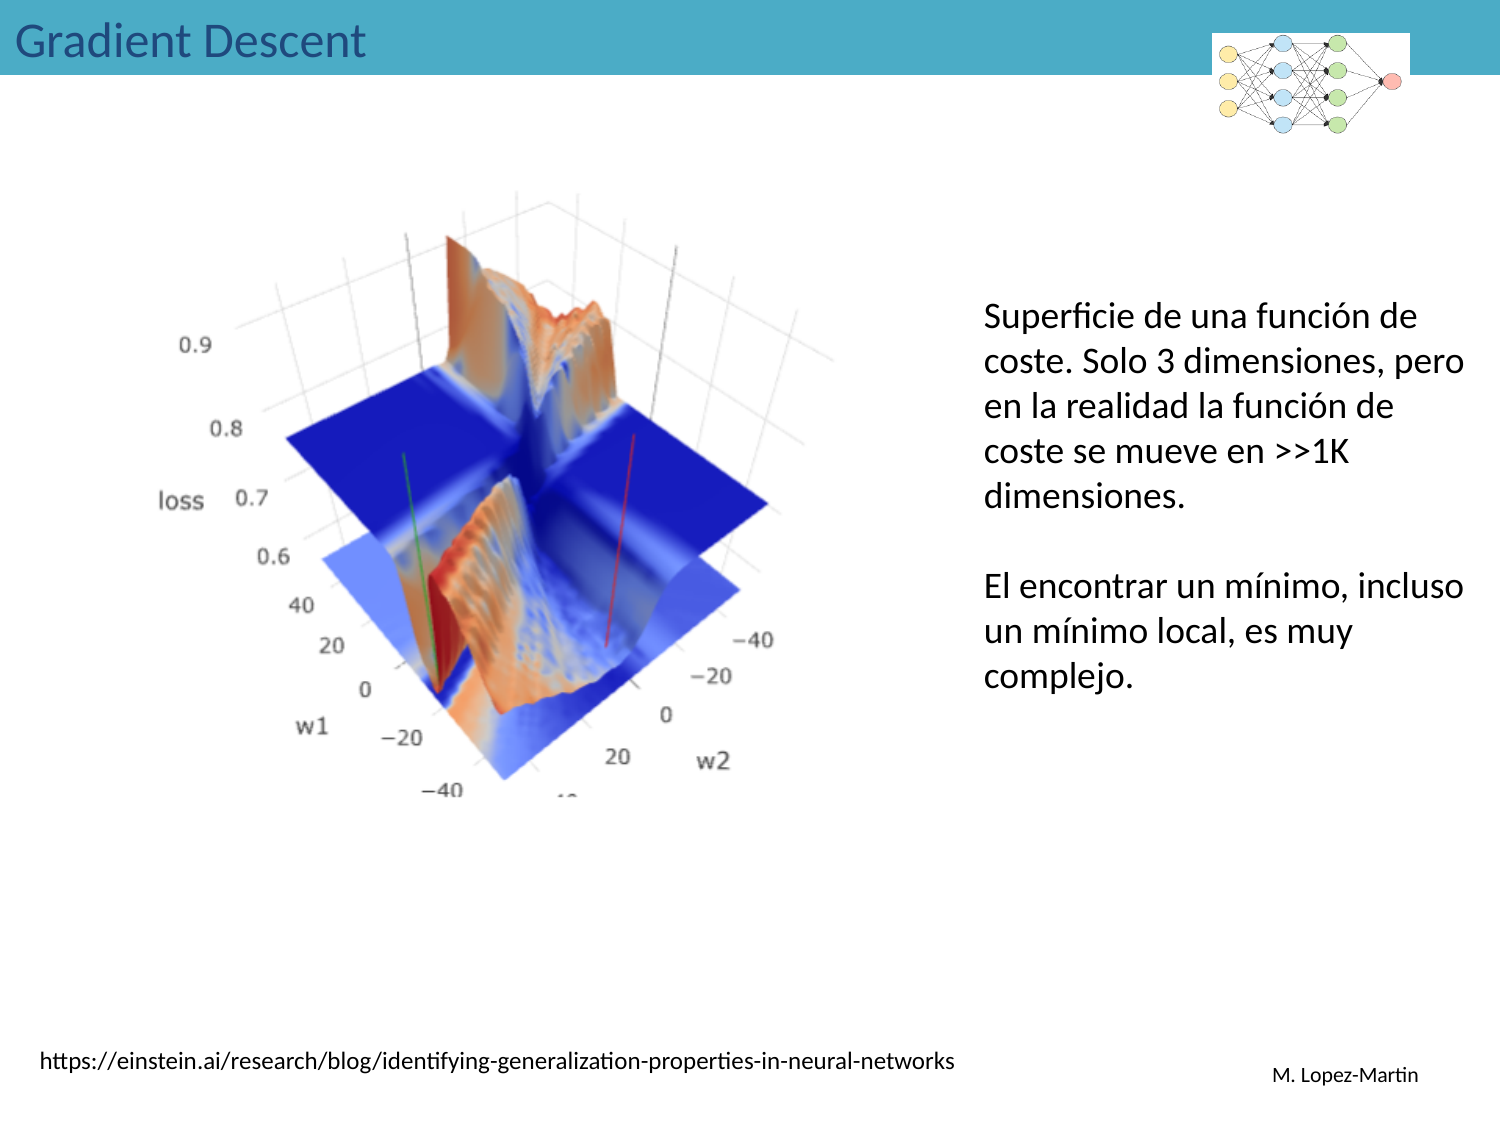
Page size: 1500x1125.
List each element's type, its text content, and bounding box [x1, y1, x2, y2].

text_box Superficie de una función de coste. Solo 3 dimensiones, pero en la realidad la función de coste se mueve en >>1K dimensiones. El encontrar un mínimo, incluso un mínimo local, es muy complejo. [969, 283, 1482, 704]
picture [99, 163, 869, 827]
text_box M. Lopez-Martin [1257, 1053, 1435, 1094]
text_box https://einstein.ai/research/blog/identifying-generalization-properties-in-neural-networks [24, 1037, 1088, 1083]
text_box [1212, 32, 1410, 151]
text_box Gradient Descent [0, 0, 1500, 75]
